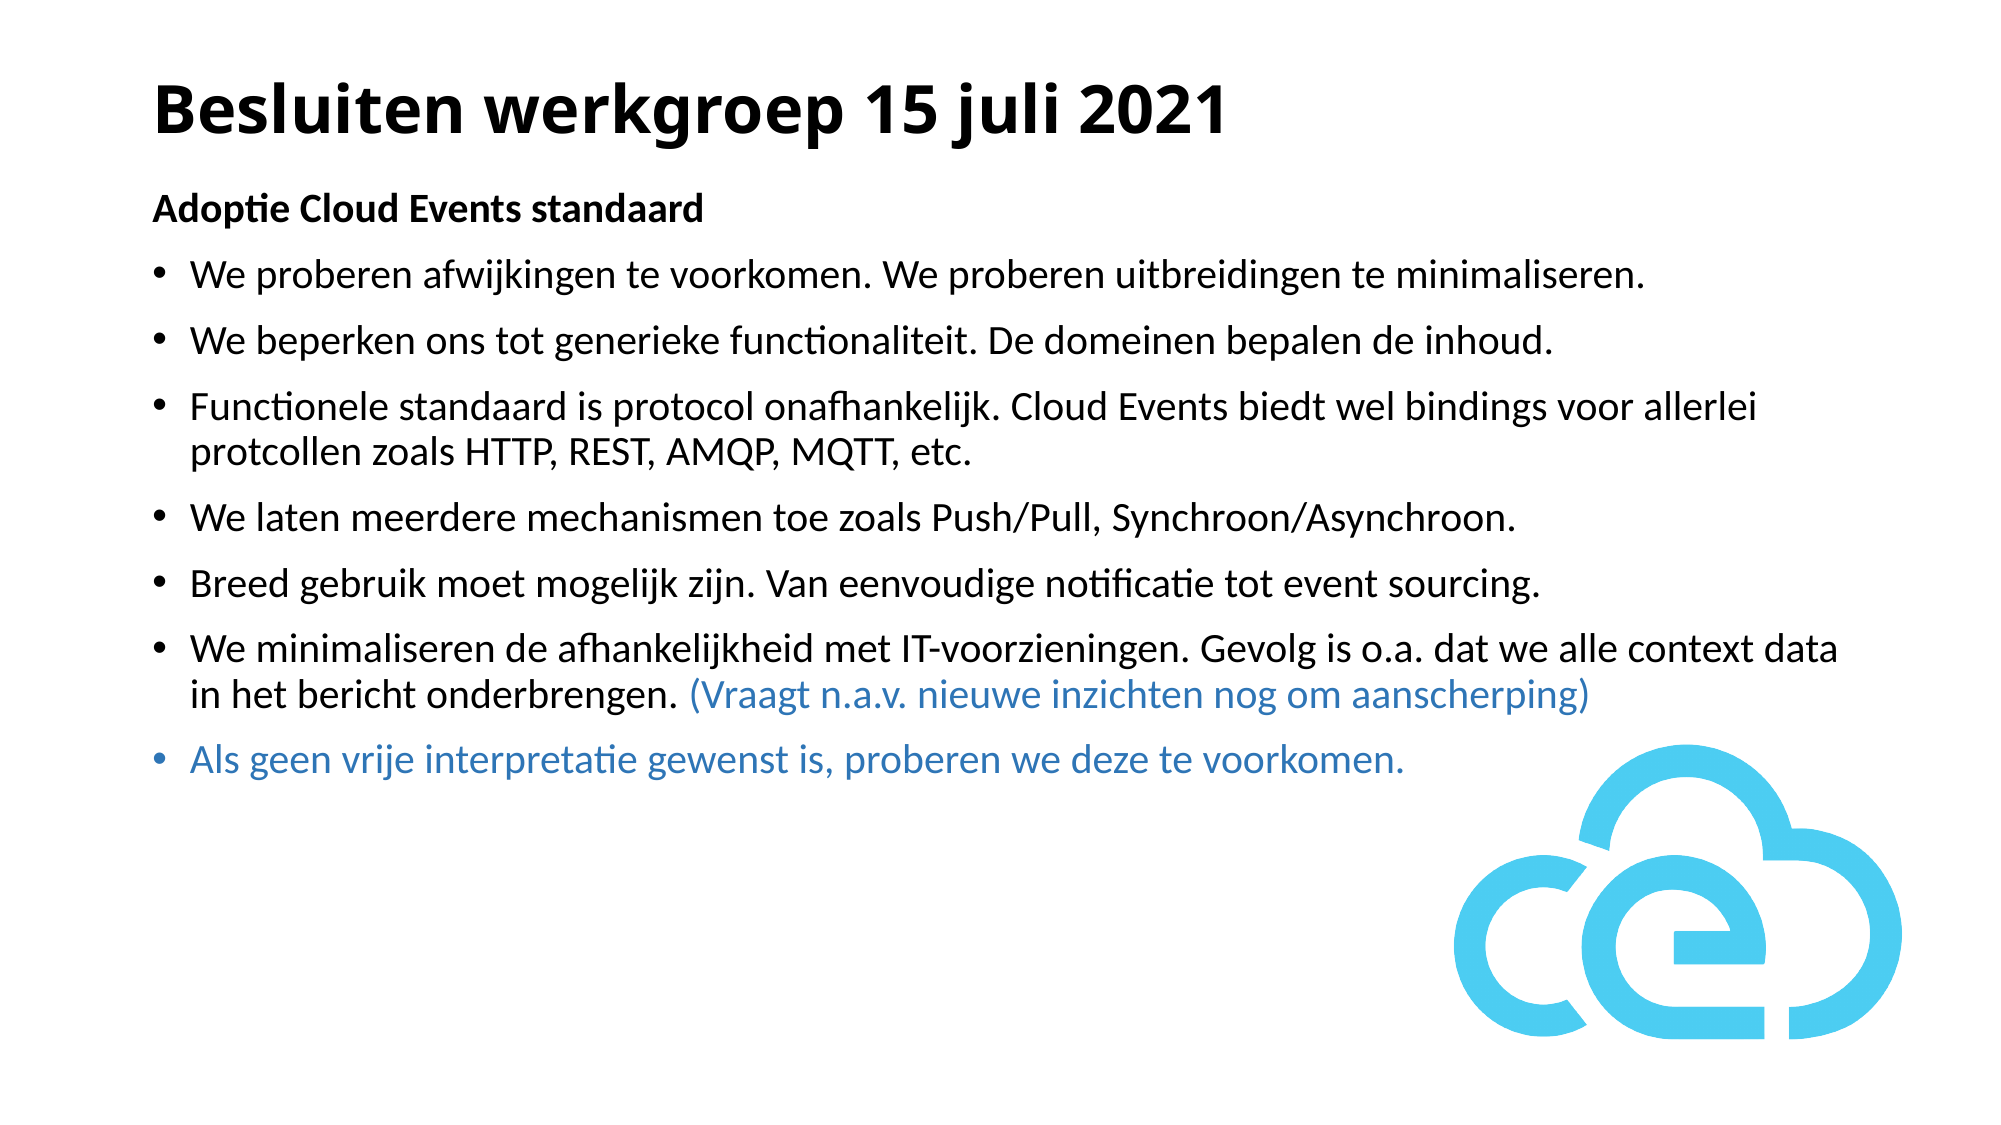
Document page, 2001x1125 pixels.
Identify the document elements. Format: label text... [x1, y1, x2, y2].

title Besluiten werkgroep 15 juli 2021 [137, 59, 1863, 164]
list Adoptie Cloud Events standaard We proberen afwijkingen te voorkomen. We proberen uitbreidingen te minimaliseren. We beperken ons tot generieke functionaliteit. De domeinen bepalen de inhoud. Functionele standaard is protocol onafhankelijk. Cloud Events biedt wel bindings voor allerlei protcollen zoals HTTP, REST, AMQP, MQTT, etc. We laten meerdere mechanismen toe zoals Push/Pull, Synchroon/Asynchroon. Breed gebruik moet mogelijk zijn. Van eenvoudige notificatie tot event sourcing. We minimaliseren de afhankelijkheid met IT-voorzieningen. Gevolg is o.a. dat we alle context data in het bericht onderbrengen. (Vraagt n.a.v. nieuwe inzichten nog om aanscherping) Als geen vrije interpretatie gewenst is, proberen we deze te voorkomen. [137, 178, 1863, 1014]
picture [1448, 666, 1907, 1125]
